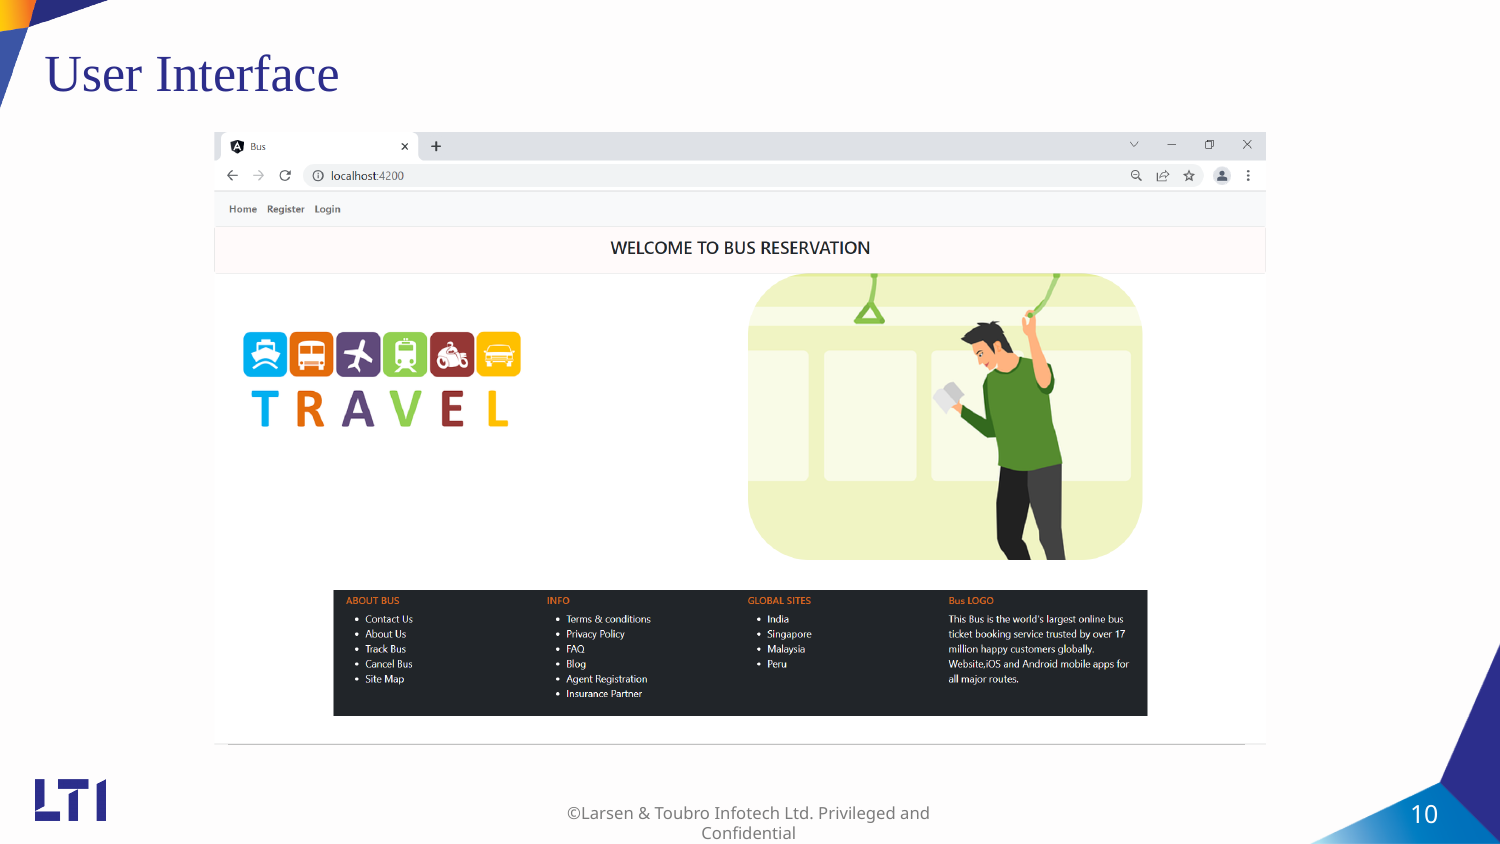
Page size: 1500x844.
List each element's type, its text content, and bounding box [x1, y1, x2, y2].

picture [1288, 640, 1500, 844]
picture [0, 0, 109, 110]
title User Interface [43, 38, 1362, 104]
picture [214, 132, 1267, 745]
picture [35, 779, 106, 821]
